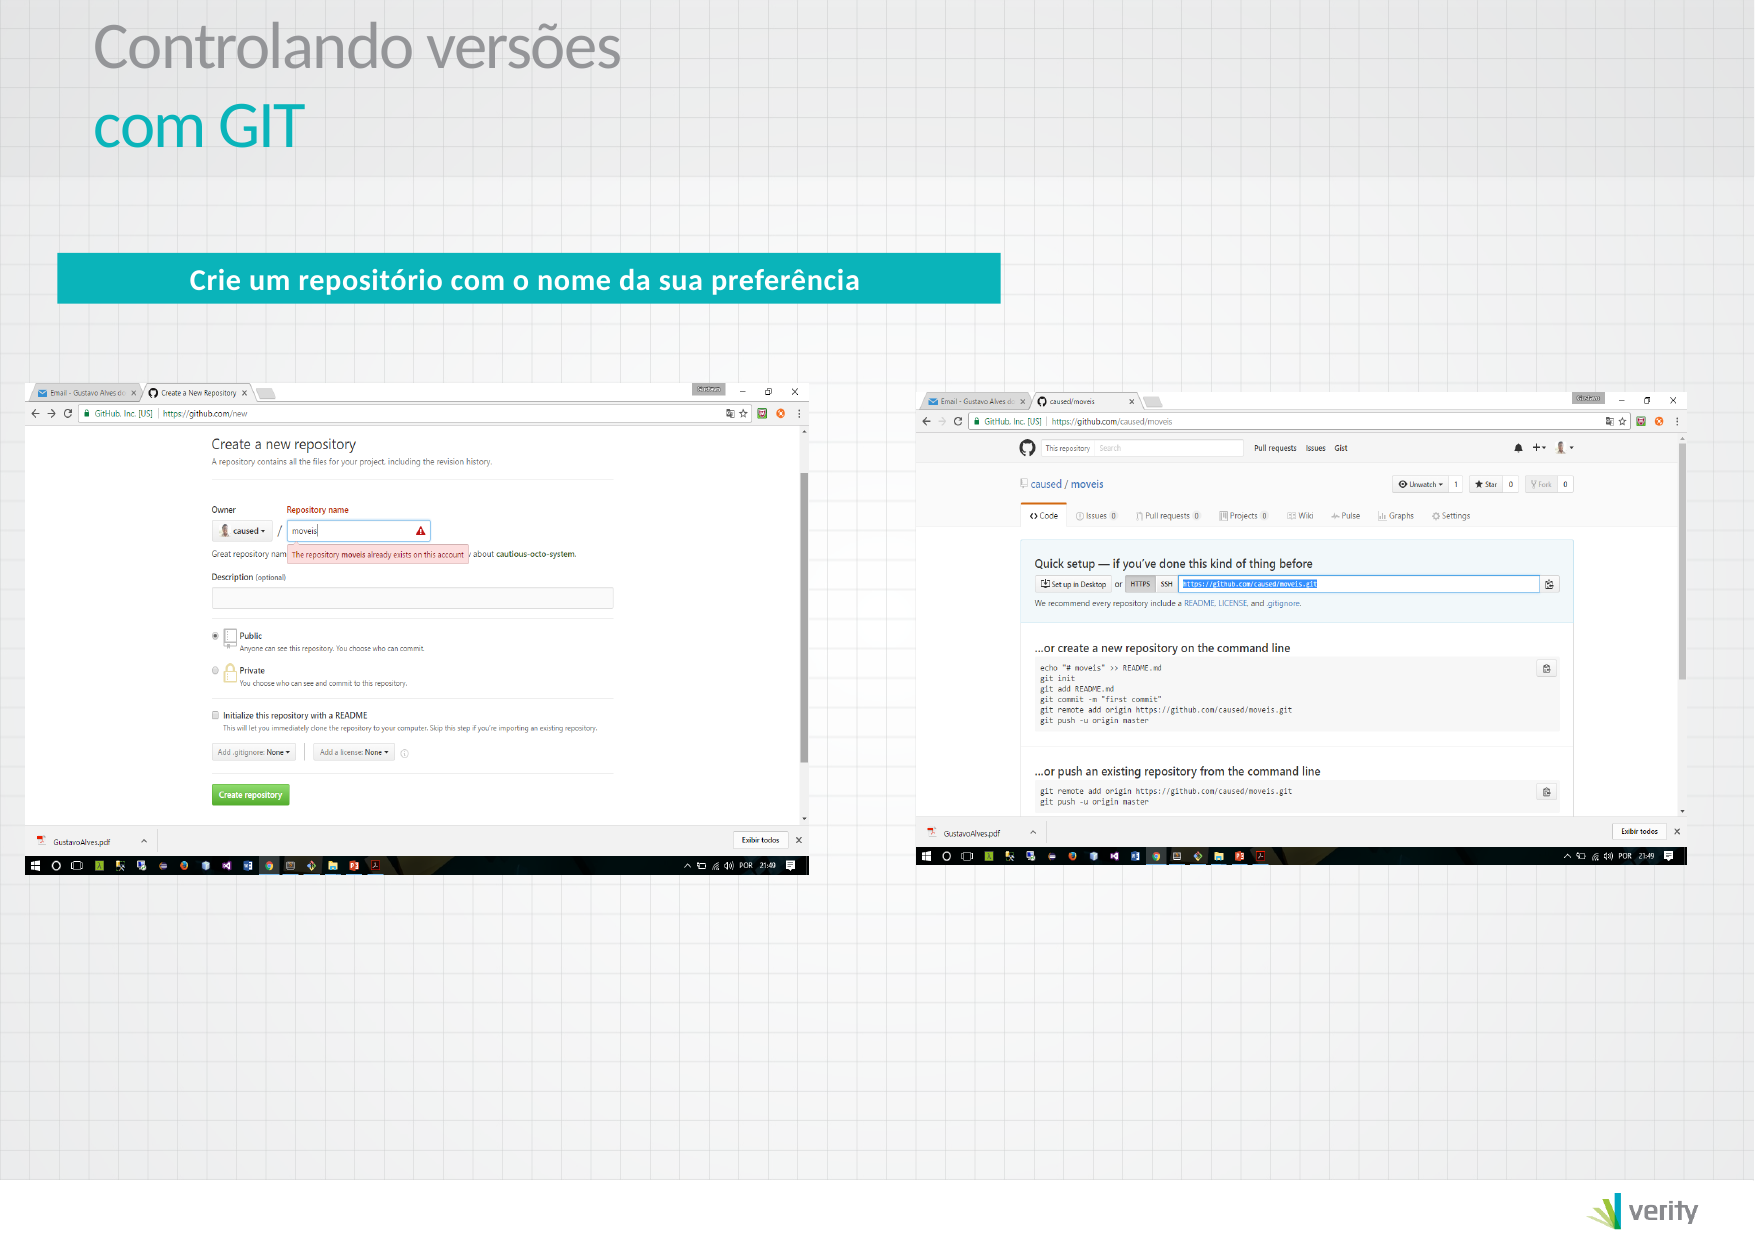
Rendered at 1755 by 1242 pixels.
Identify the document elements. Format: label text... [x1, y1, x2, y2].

picture [1573, 1181, 1714, 1233]
text_box Crie um repositório com o nome da sua preferência [57, 252, 1001, 304]
picture [0, 0, 1754, 1180]
